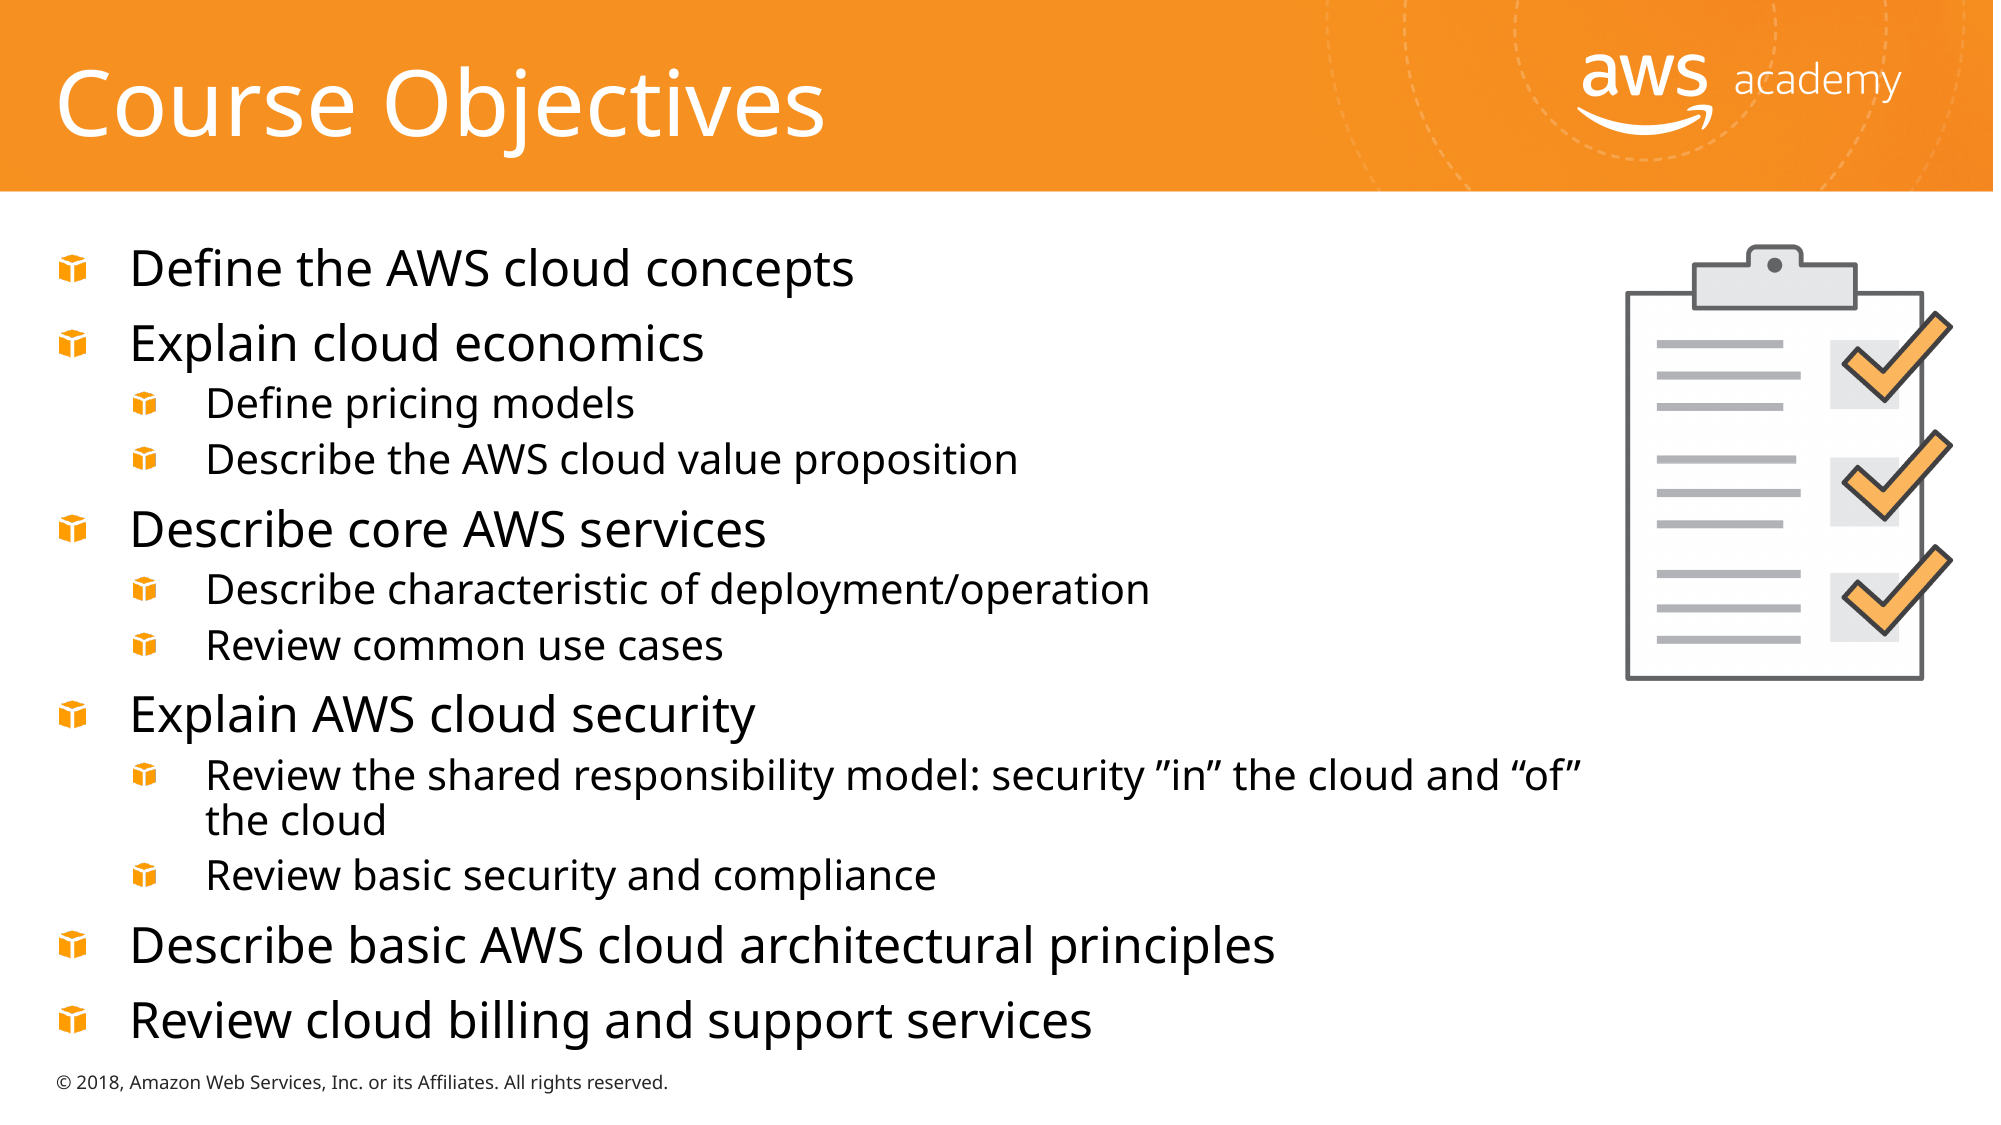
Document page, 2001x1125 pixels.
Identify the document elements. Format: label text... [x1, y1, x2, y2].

title Course Objectives [39, 43, 1863, 172]
picture [0, 0, 1993, 1125]
list Define the AWS cloud concepts Explain cloud economics Define pricing models Describe the AWS cloud value proposition Describe core AWS services Describe characteristic of deployment/operation Review common use cases Explain AWS cloud security Review the shared responsibility model: security ”in” the cloud and “of” the cloud Review basic security and compliance Describe basic AWS cloud architectural principles Review cloud billing and support services [39, 236, 1620, 1043]
